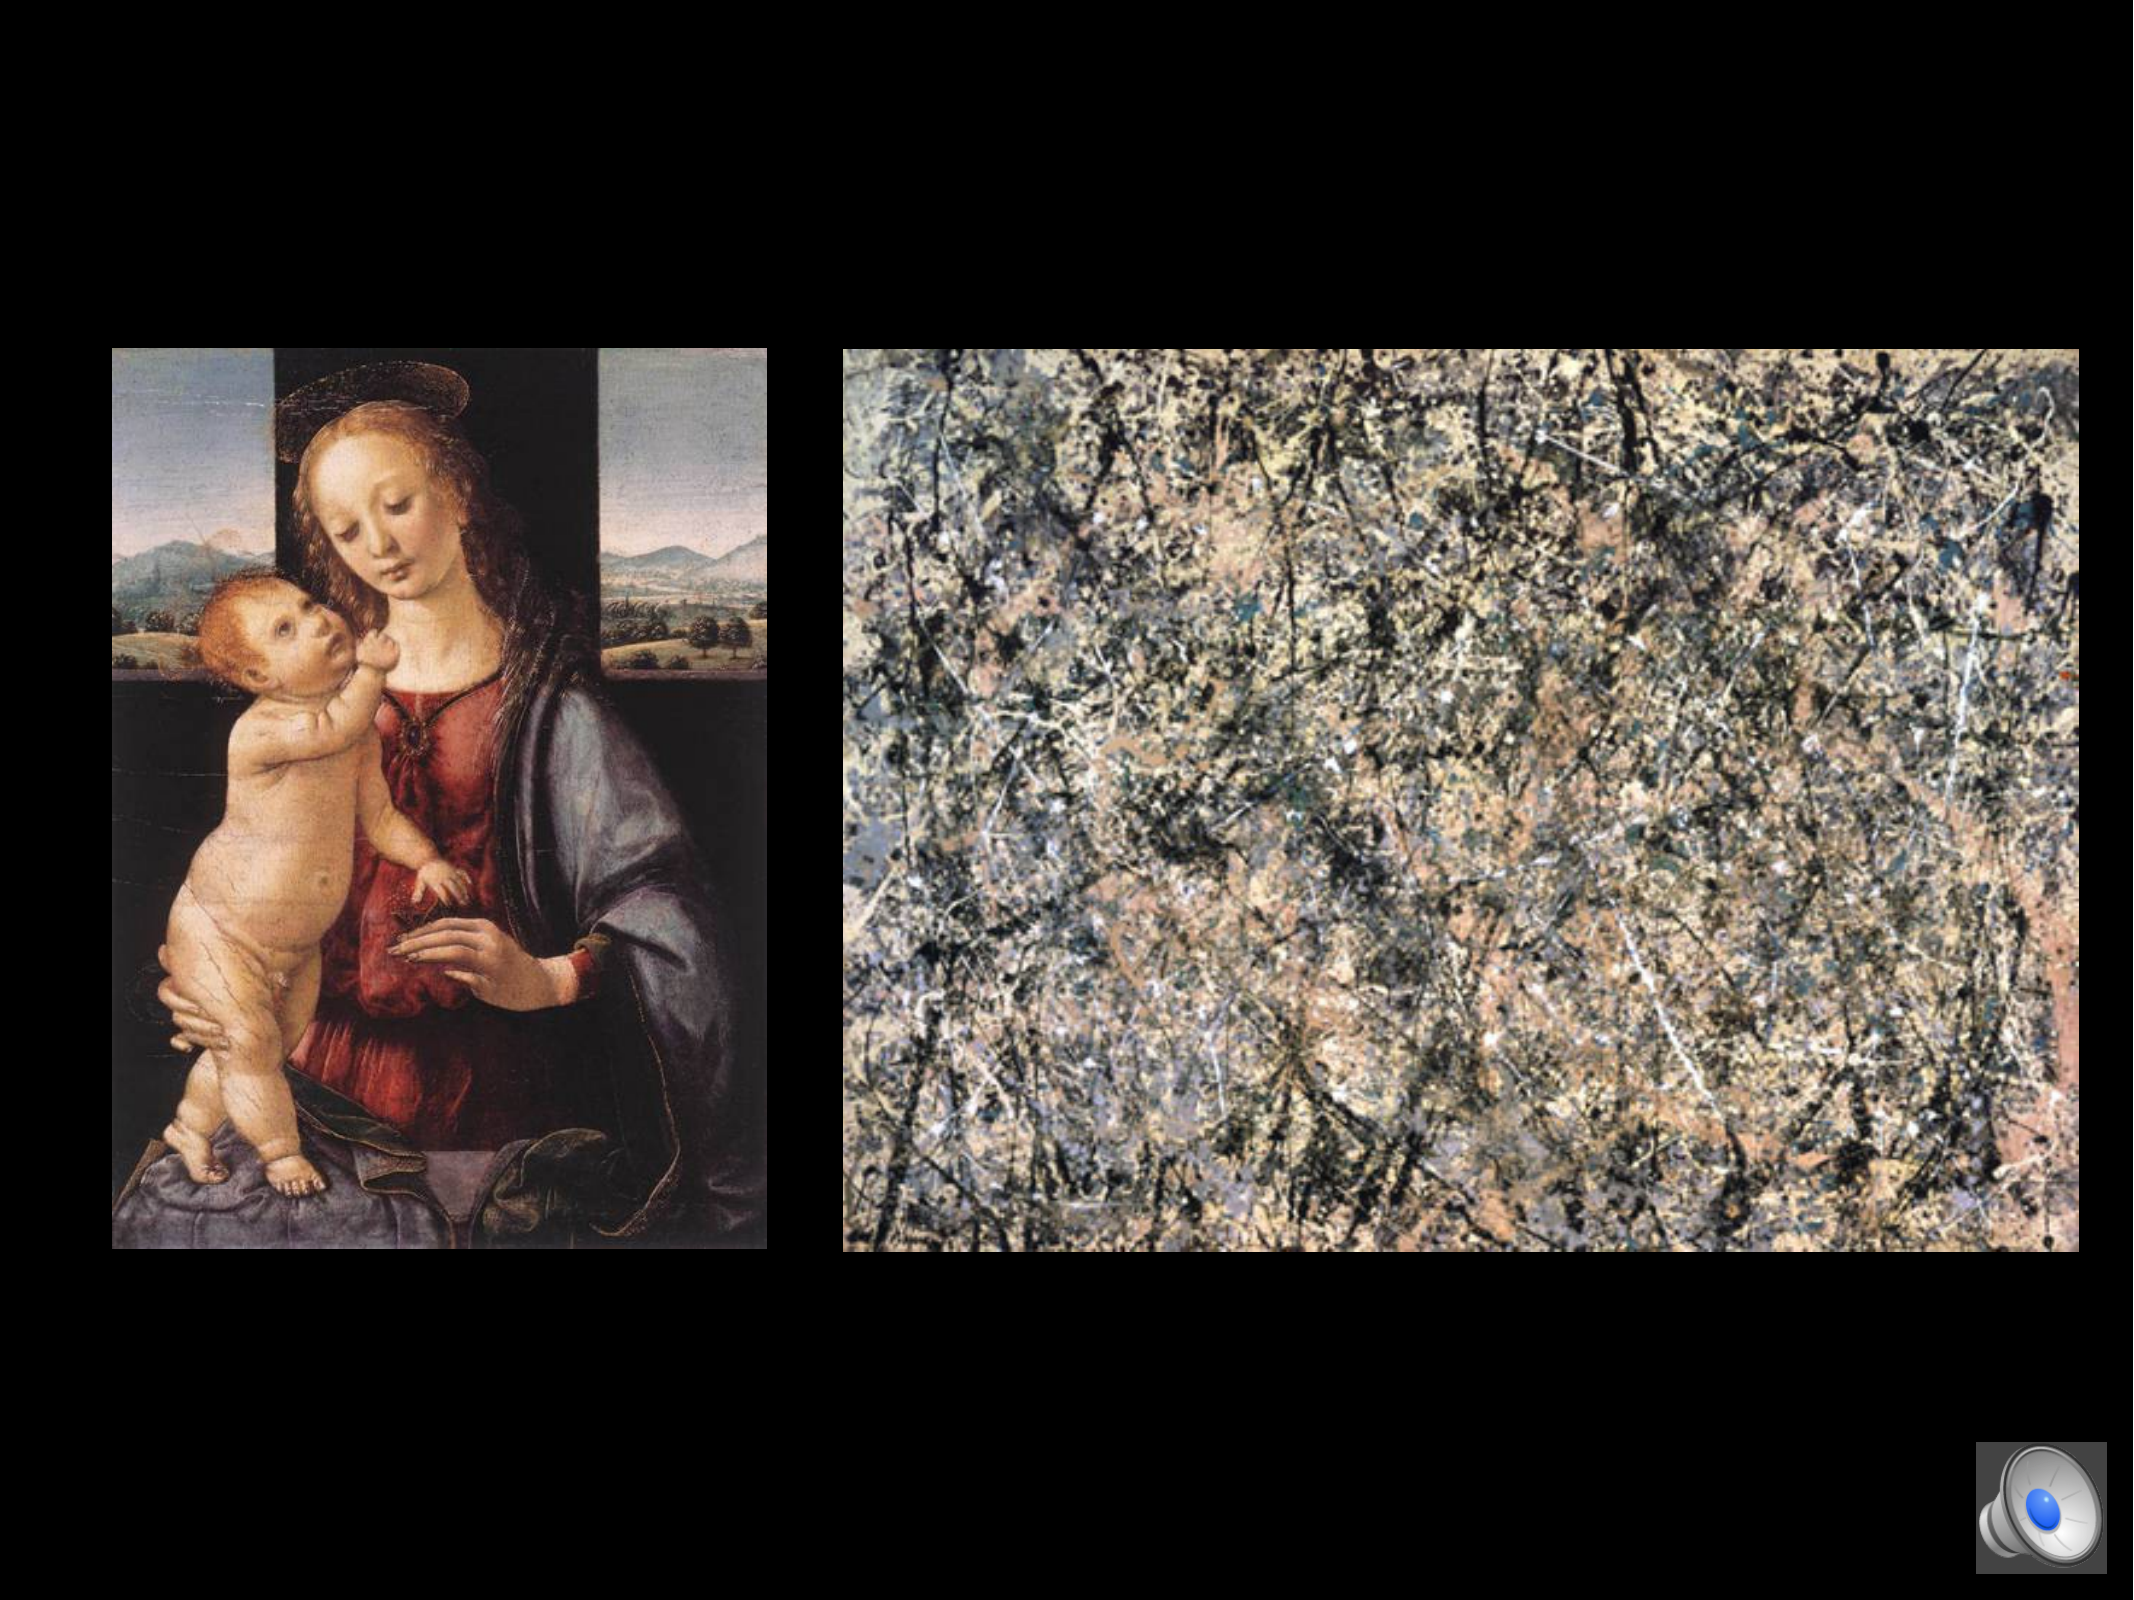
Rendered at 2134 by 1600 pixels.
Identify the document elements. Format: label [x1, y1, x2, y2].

picture [112, 348, 767, 1249]
picture [842, 349, 2079, 1253]
picture [1974, 1441, 2109, 1576]
